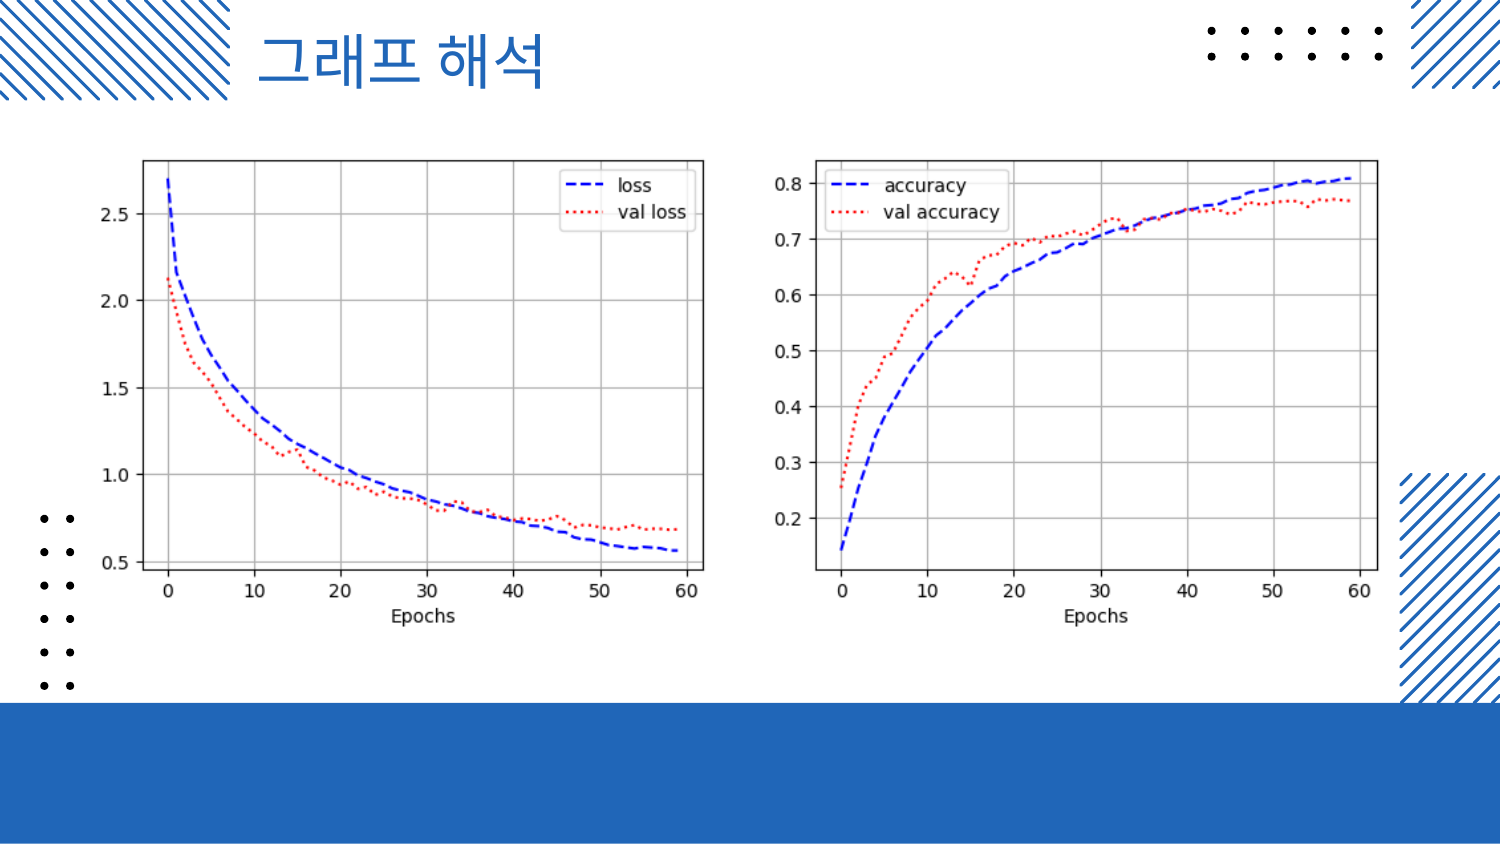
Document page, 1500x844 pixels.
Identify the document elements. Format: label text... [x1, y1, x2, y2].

title 그래프 해석 [0, 0, 979, 112]
picture [86, 147, 1390, 640]
